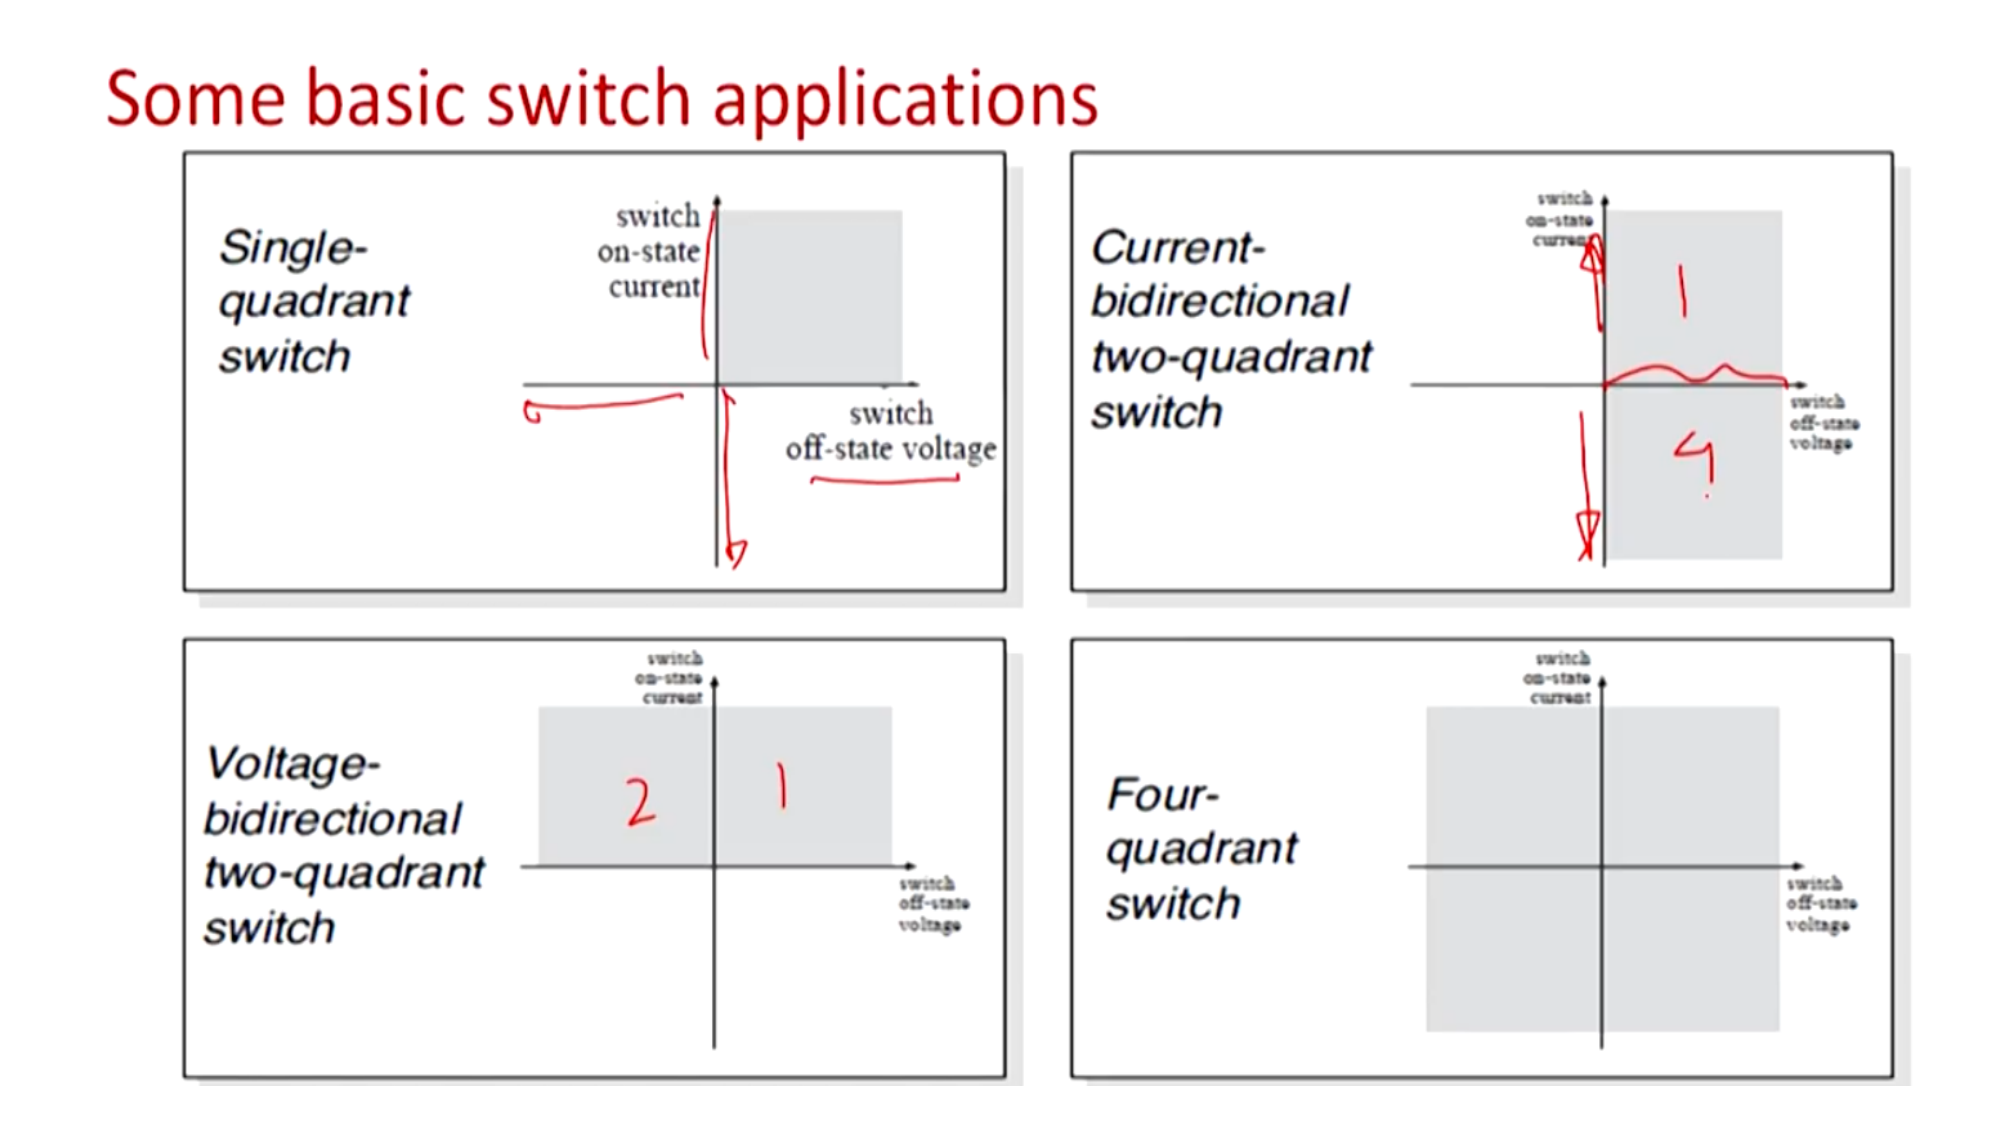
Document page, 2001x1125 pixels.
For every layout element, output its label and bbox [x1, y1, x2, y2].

picture [84, 41, 1916, 1086]
